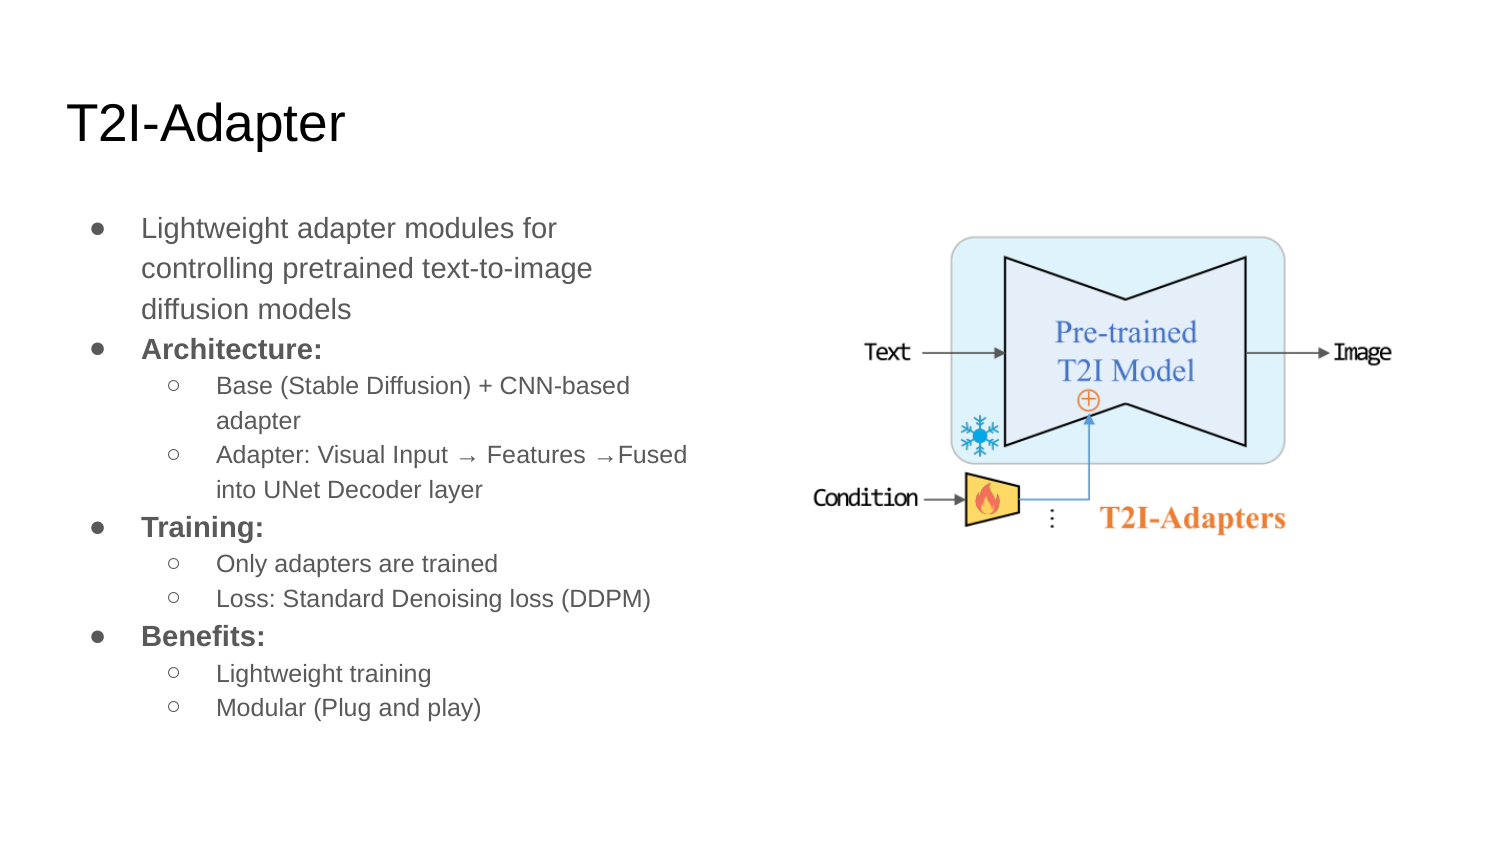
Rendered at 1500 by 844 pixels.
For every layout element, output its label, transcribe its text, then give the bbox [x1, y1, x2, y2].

title T2I-Adapter [51, 72, 1449, 167]
picture [799, 198, 1425, 552]
list Lightweight adapter modules for controlling pretrained text-to-image diffusion models Architecture: Base (Stable Diffusion) + CNN-based adapter Adapter: Visual Input → Features →Fused into UNet Decoder layer Training: Only adapters are trained Loss: Standard Denoising loss (DDPM) Benefits: Lightweight training Modular (Plug and play) [51, 189, 708, 750]
